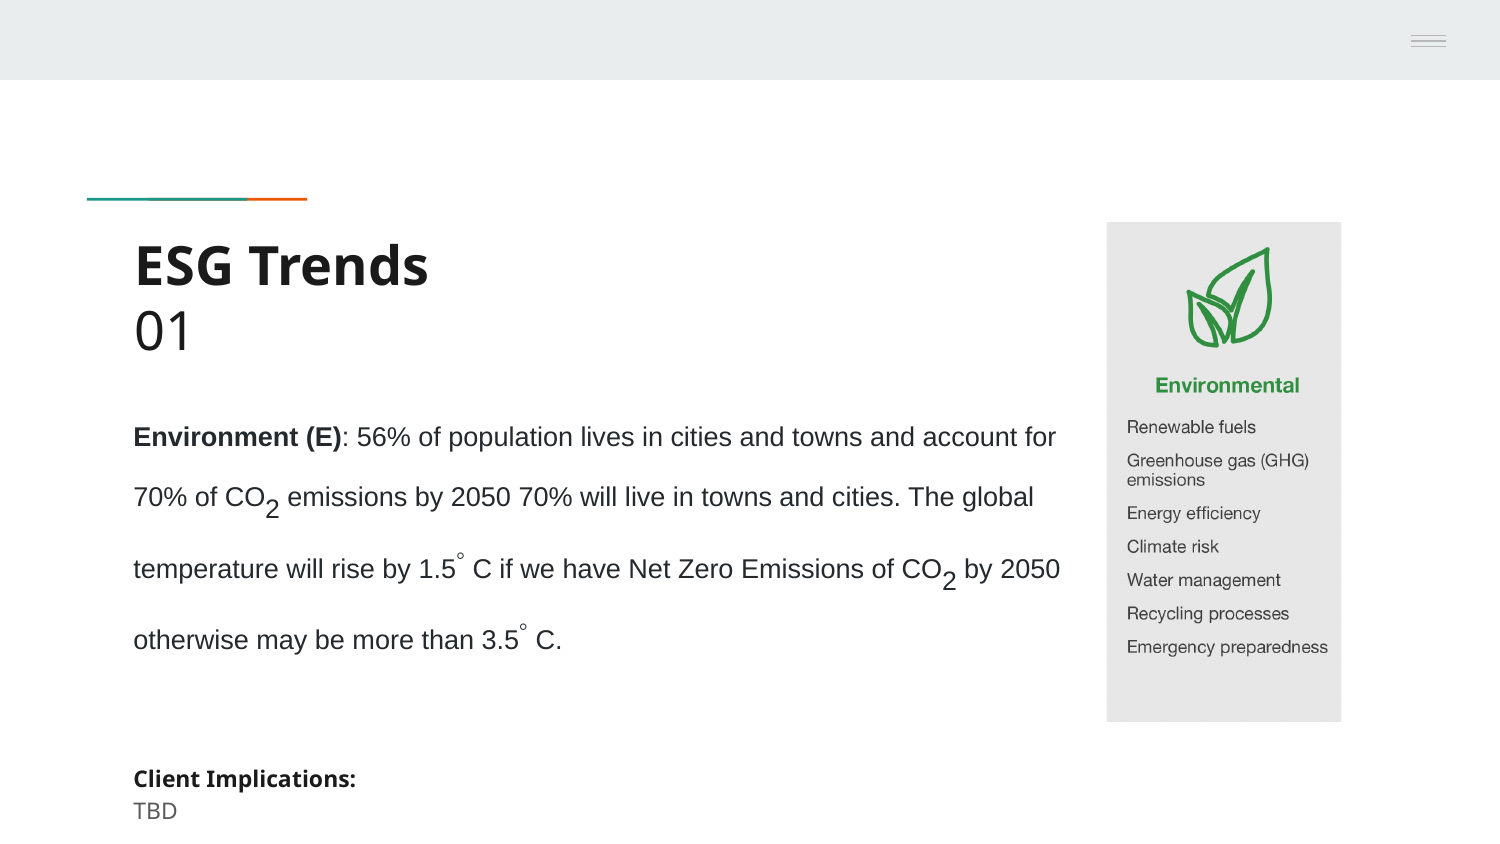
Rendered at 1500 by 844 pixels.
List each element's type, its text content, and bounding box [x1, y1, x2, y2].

title ESG Trends 01 [119, 216, 759, 386]
picture [1106, 222, 1342, 722]
list Environment (E): 56% of population lives in cities and towns and account for 70% of CO2 emissions by 2050 70% will live in towns and cities. The global temperature will rise by 1.5◦ C if we have Net Zero Emissions of CO2 by 2050 otherwise may be more than 3.5◦ C. Client Implications: TBD [118, 399, 1082, 651]
